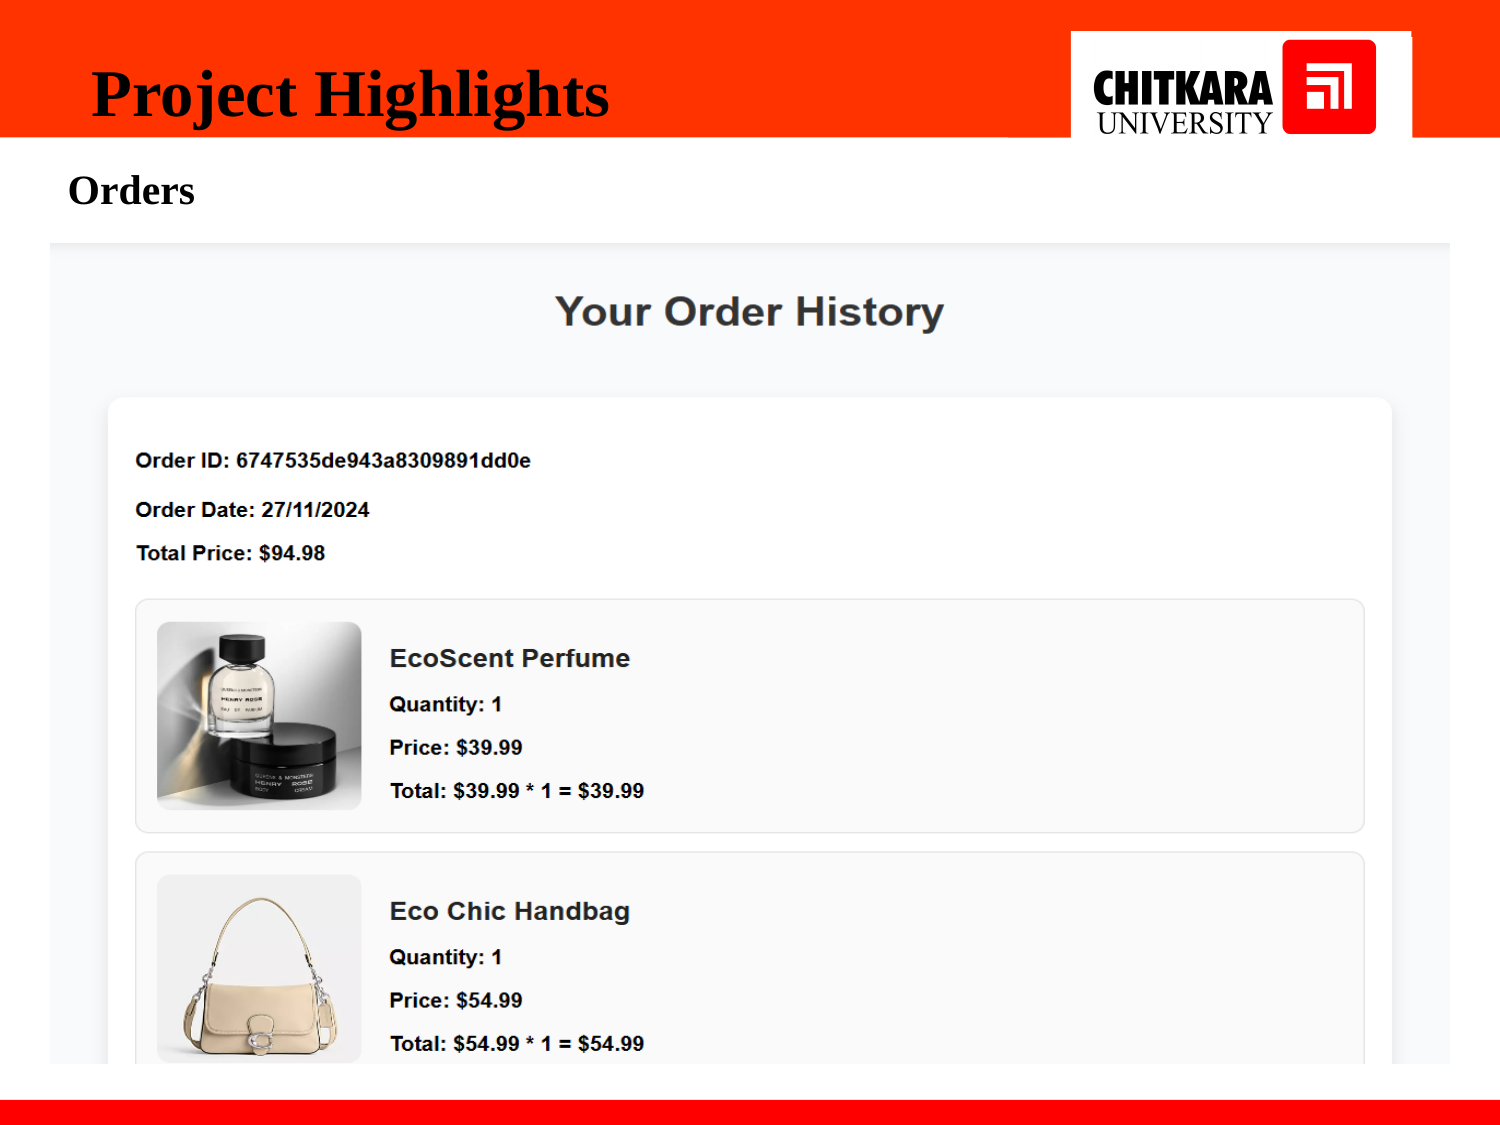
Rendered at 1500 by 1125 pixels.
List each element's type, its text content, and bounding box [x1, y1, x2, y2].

picture [1074, 37, 1391, 138]
text_box Orders [53, 155, 1282, 221]
text_box Project Highlights [76, 42, 963, 138]
picture [49, 243, 1451, 1064]
